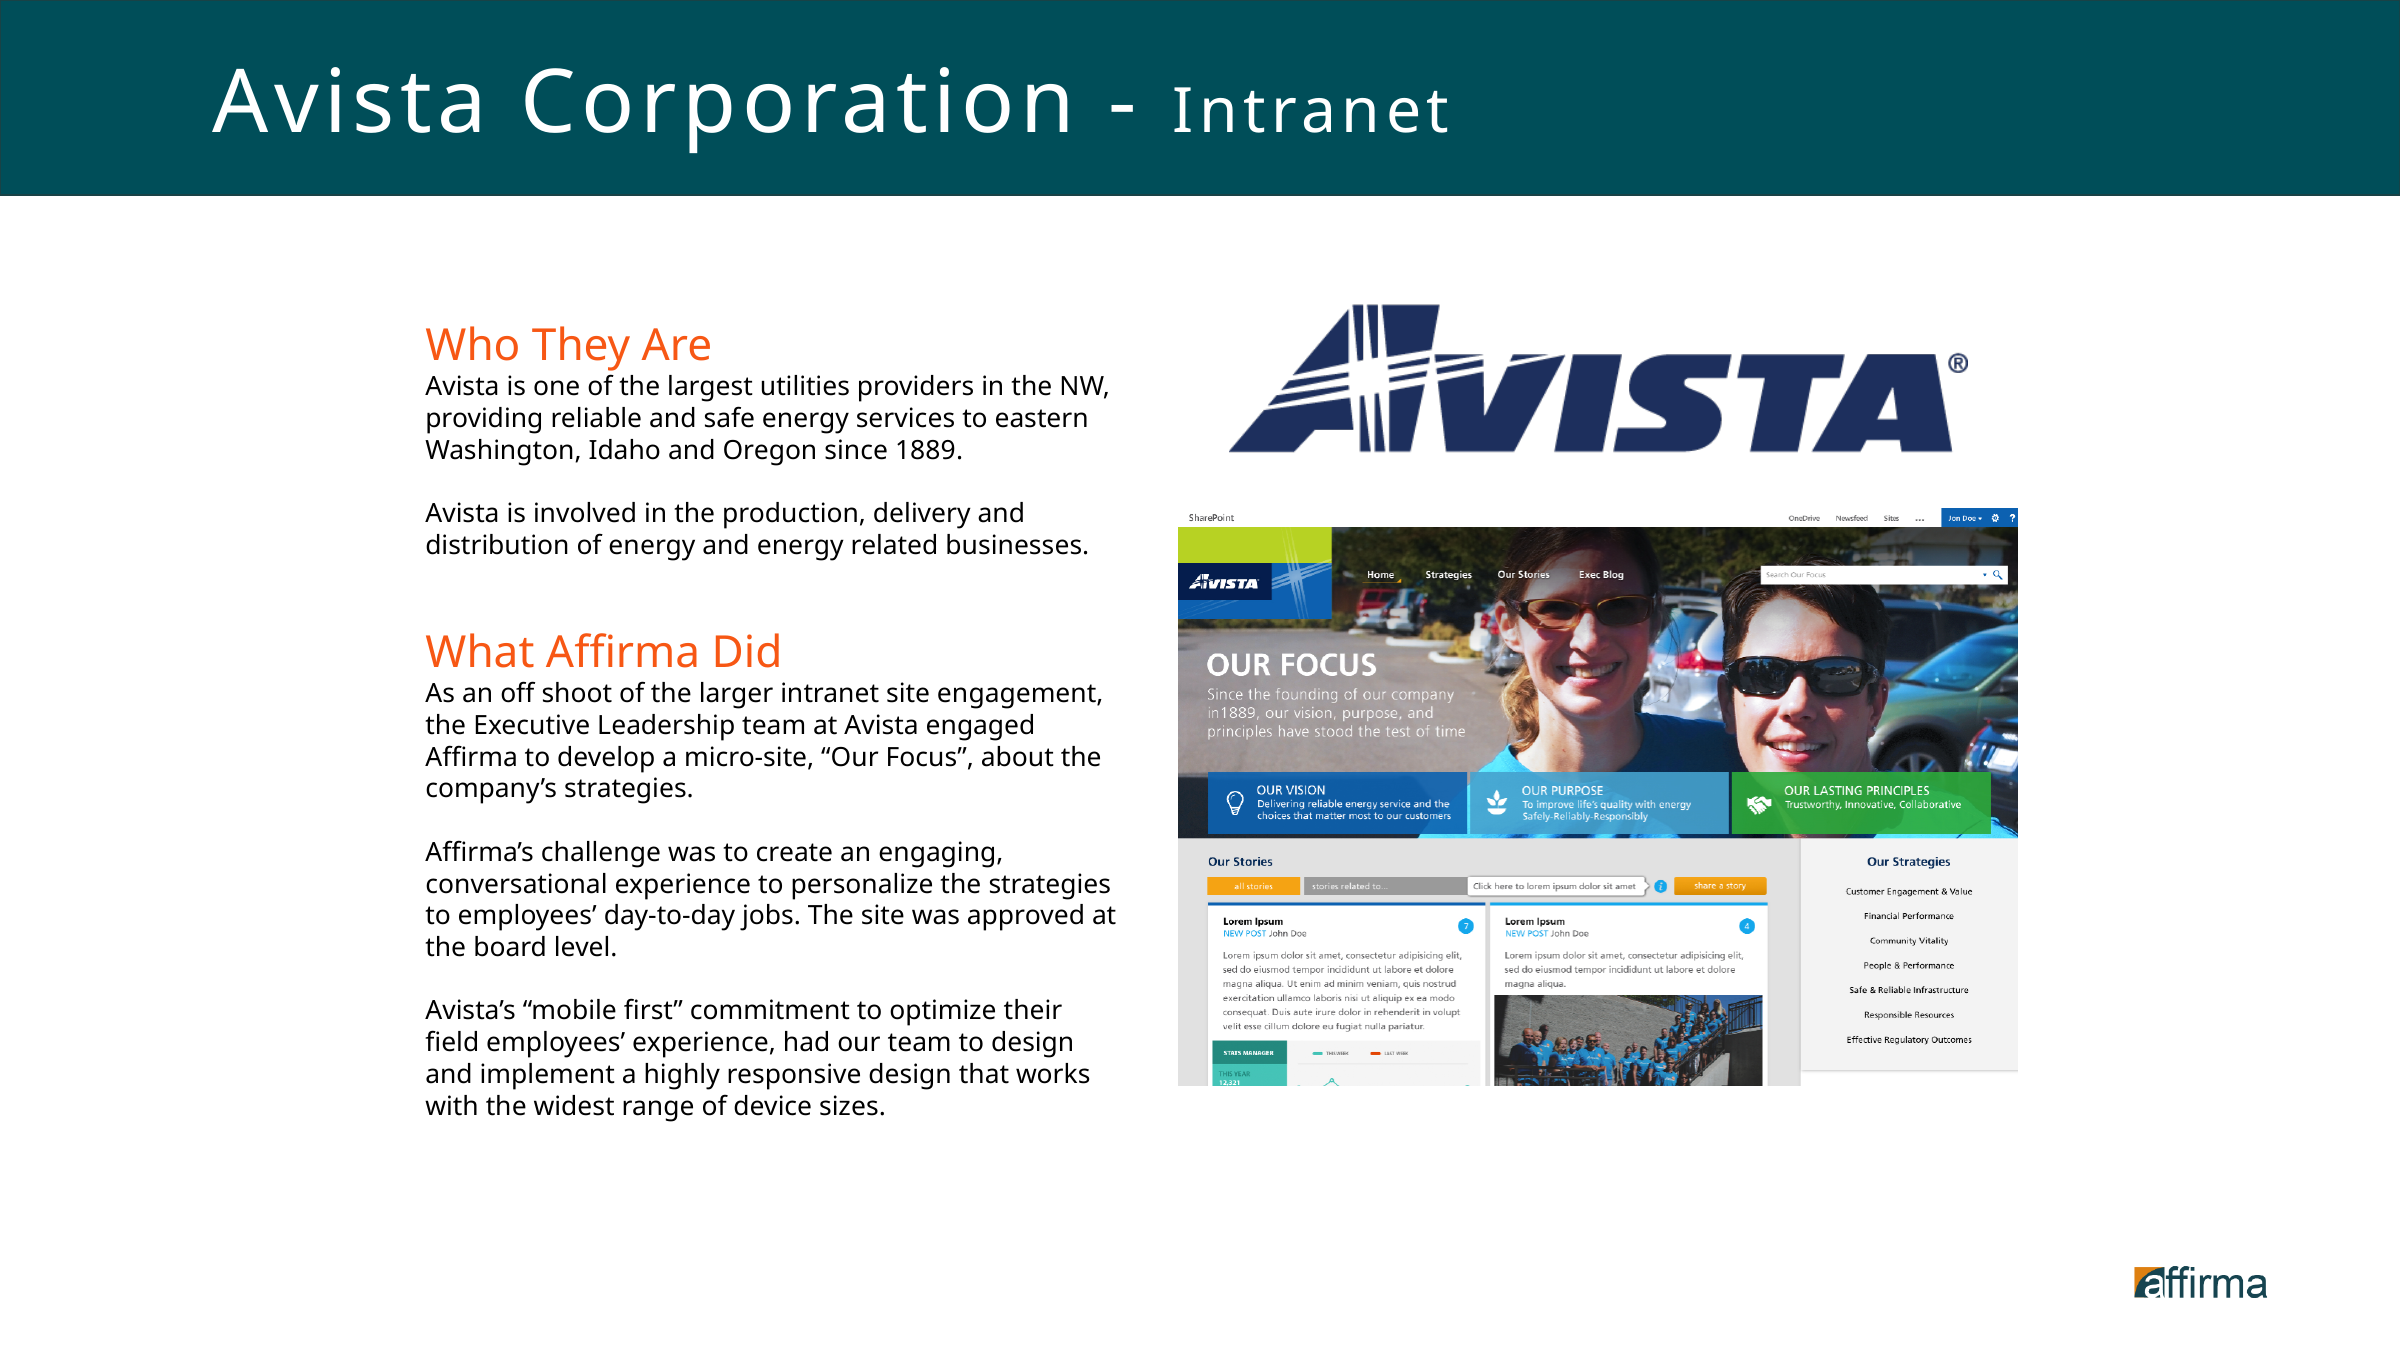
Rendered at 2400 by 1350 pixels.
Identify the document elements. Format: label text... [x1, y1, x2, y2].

picture [1229, 301, 1968, 456]
text_box Avista Corporation - Intranet [197, 48, 1705, 195]
text_box Who They Are Avista is one of the largest utilities providers in the NW, providing reliable and safe energy services to eastern Washington, Idaho and Oregon since 1889. Avista is involved in the production, delivery and distribution of energy and energy related businesses. [410, 308, 1135, 567]
picture [1178, 508, 2018, 1086]
slide_number [2220, 1251, 2325, 1312]
picture [2130, 1260, 2220, 1305]
text_box What Affirma Did As an off shoot of the larger intranet site engagement, the Executive Leadership team at Avista engaged Affirma to develop a micro-site, “Our Focus”, about the company’s strategies. Affirma’s challenge was to create an engaging, conversational experience to personalize the strategies to employees’ day-to-day jobs. The site was approved at the board level. Avista’s “mobile first” commitment to optimize their field employees’ experience, had our team to design and implement a highly responsive design that works with the widest range of device sizes. [410, 615, 1135, 1128]
